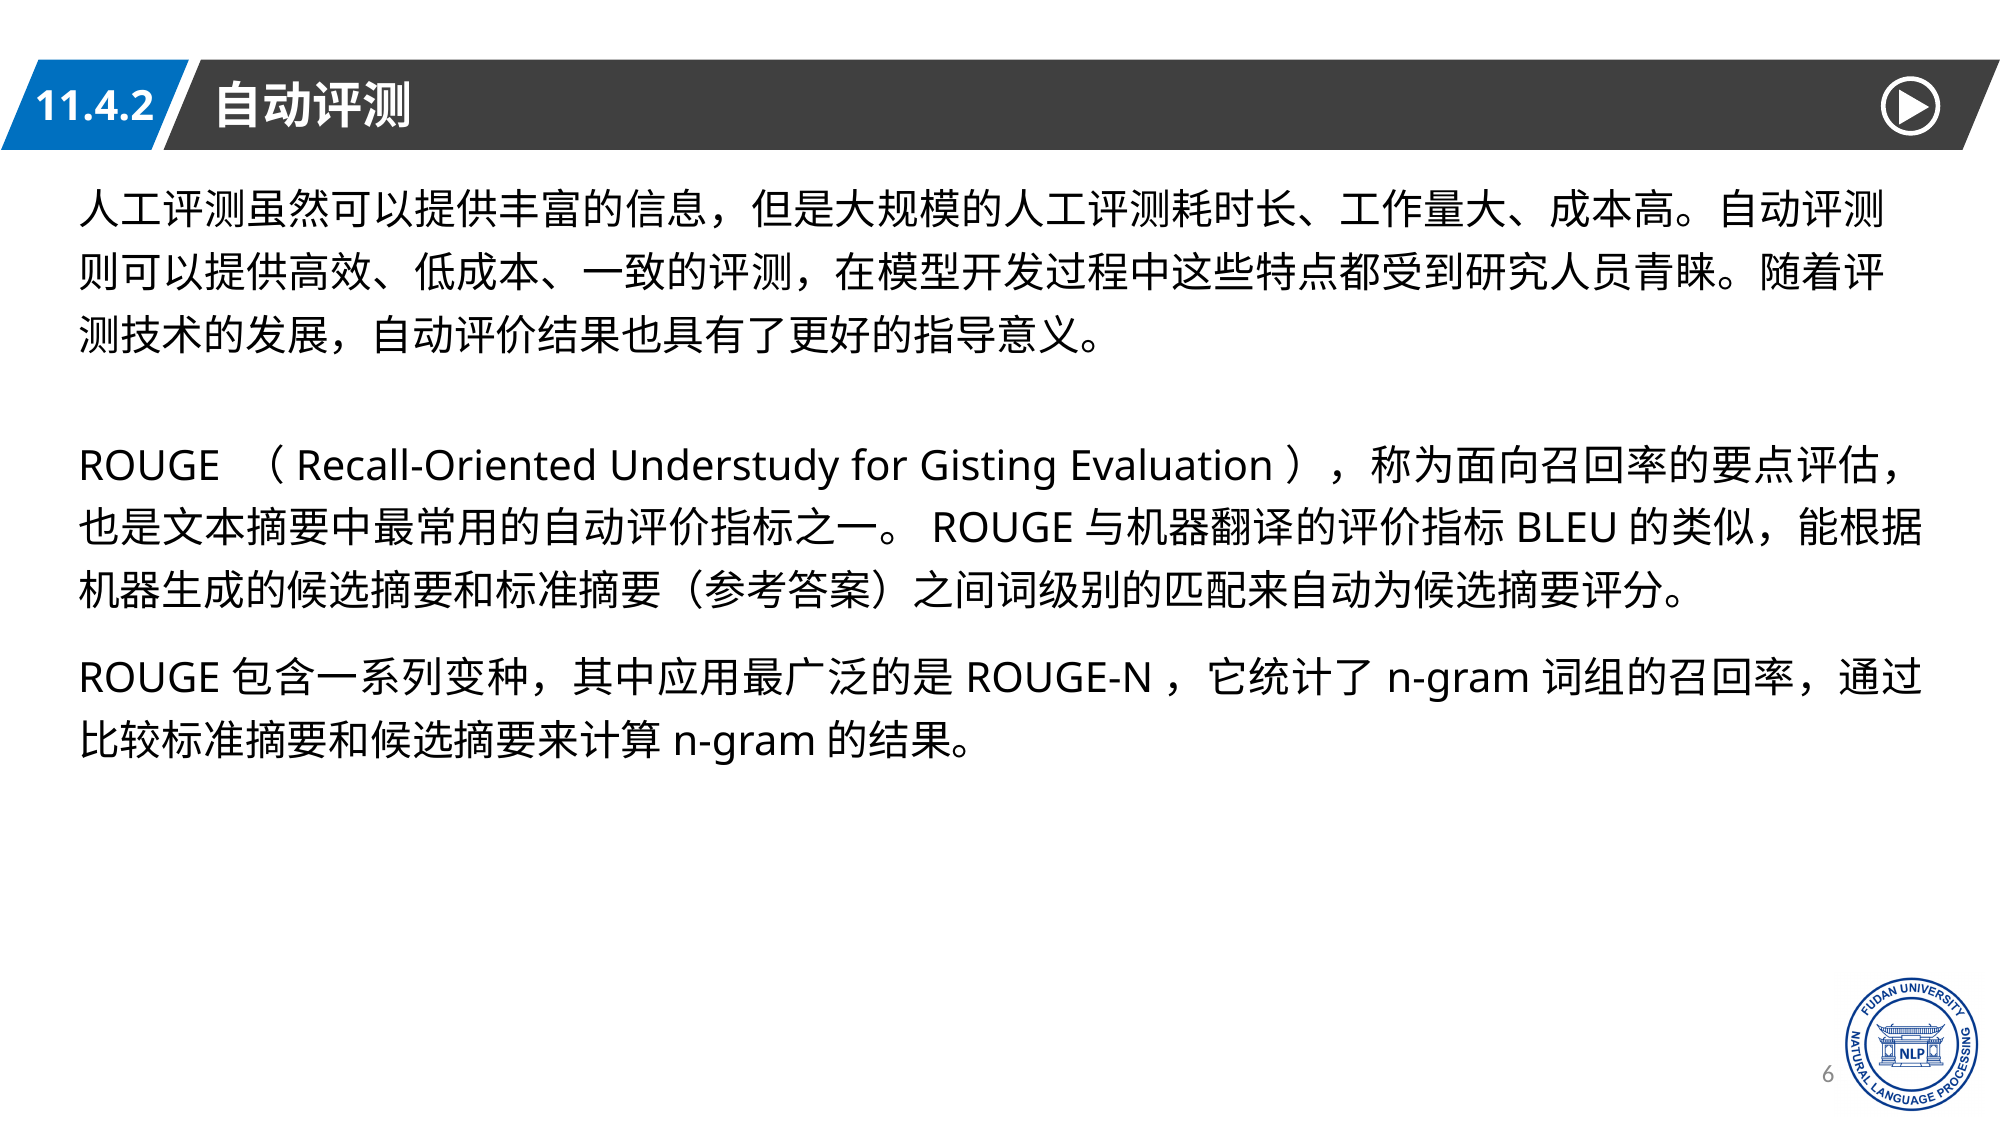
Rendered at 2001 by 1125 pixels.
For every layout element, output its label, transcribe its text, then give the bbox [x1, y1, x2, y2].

picture [1834, 972, 1985, 1117]
text_box [33, 59, 189, 91]
text_box [163, 59, 2000, 150]
text_box ROUGE （Recall-Oriented Understudy for Gisting Evaluation），称为面向召回率的要点评估，也是文本摘要中最常用的自动评价指标之一。ROUGE与机器翻译的评价指标BLEU的类似，能根据机器生成的候选摘要和标准摘要（参考答案）之间词级别的匹配来自动为候选摘要评分。 ROUGE包含一系列变种，其中应用最广泛的是ROUGE-N，它统计了n-gram词组的召回率，通过比较标准摘要和候选摘要来计算n-gram的结果。 [63, 418, 1938, 771]
text_box 人工评测虽然可以提供丰富的信息，但是大规模的人工评测耗时长、工作量大、成本高。自动评测则可以提供高效、低成本、一致的评测，在模型开发过程中这些特点都受到研究人员青睐。随着评测技术的发展，自动评价结果也具有了更好的指导意义。 [63, 163, 1900, 366]
slide_number 61 [1412, 1042, 1863, 1103]
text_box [1883, 78, 1939, 134]
text_box 自动评测 [198, 66, 428, 142]
text_box 11.4.2 [13, 71, 176, 137]
text_box [1, 121, 157, 150]
